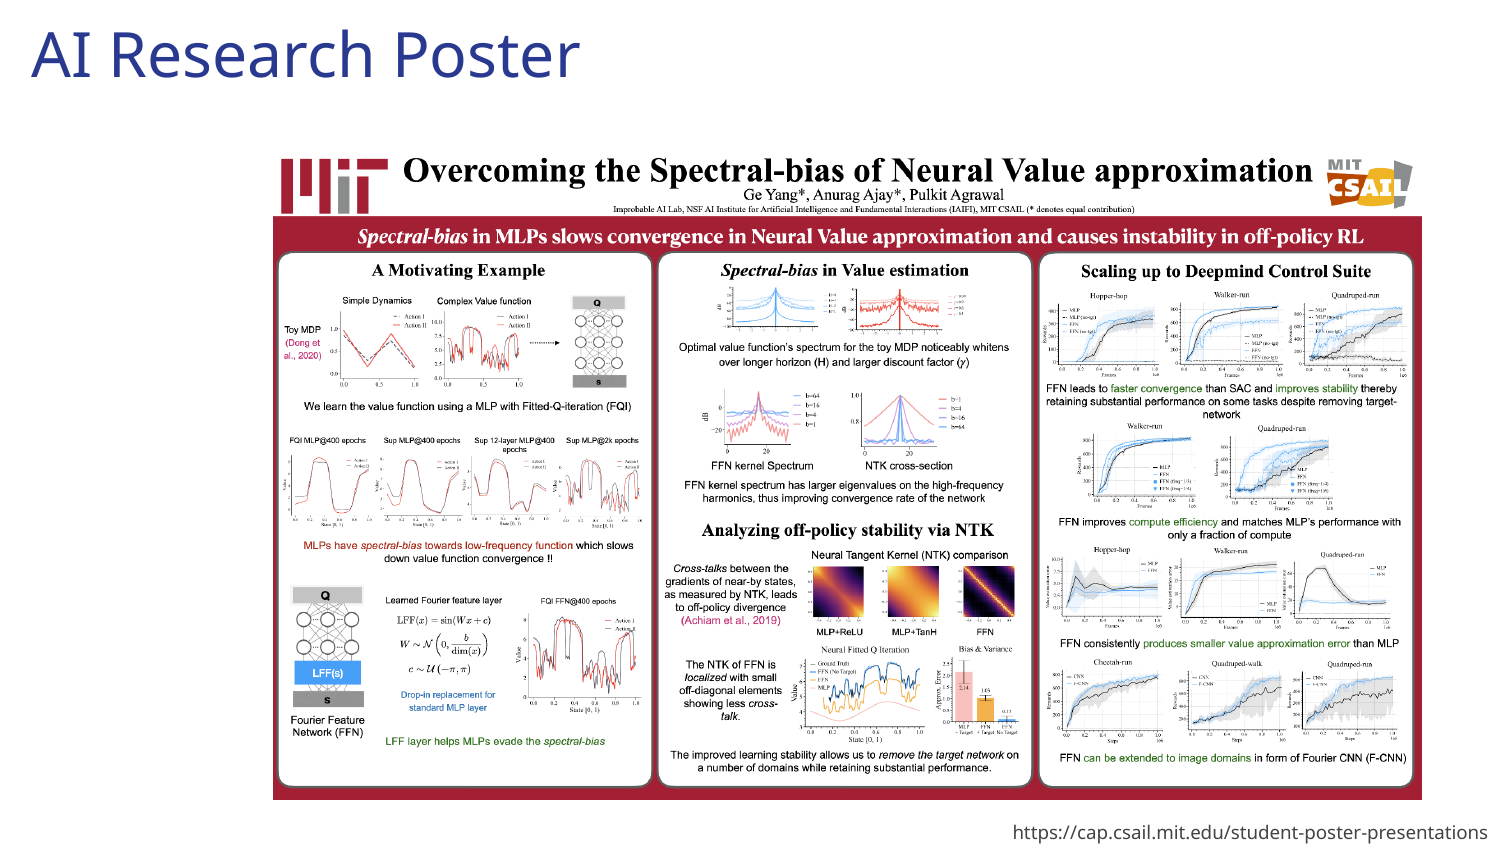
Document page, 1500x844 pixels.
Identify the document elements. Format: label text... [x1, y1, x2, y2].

title AI Research Poster [0, 0, 1398, 100]
picture [273, 153, 1422, 800]
text_box https://cap.csail.mit.edu/student-poster-presentations [487, 805, 1500, 844]
